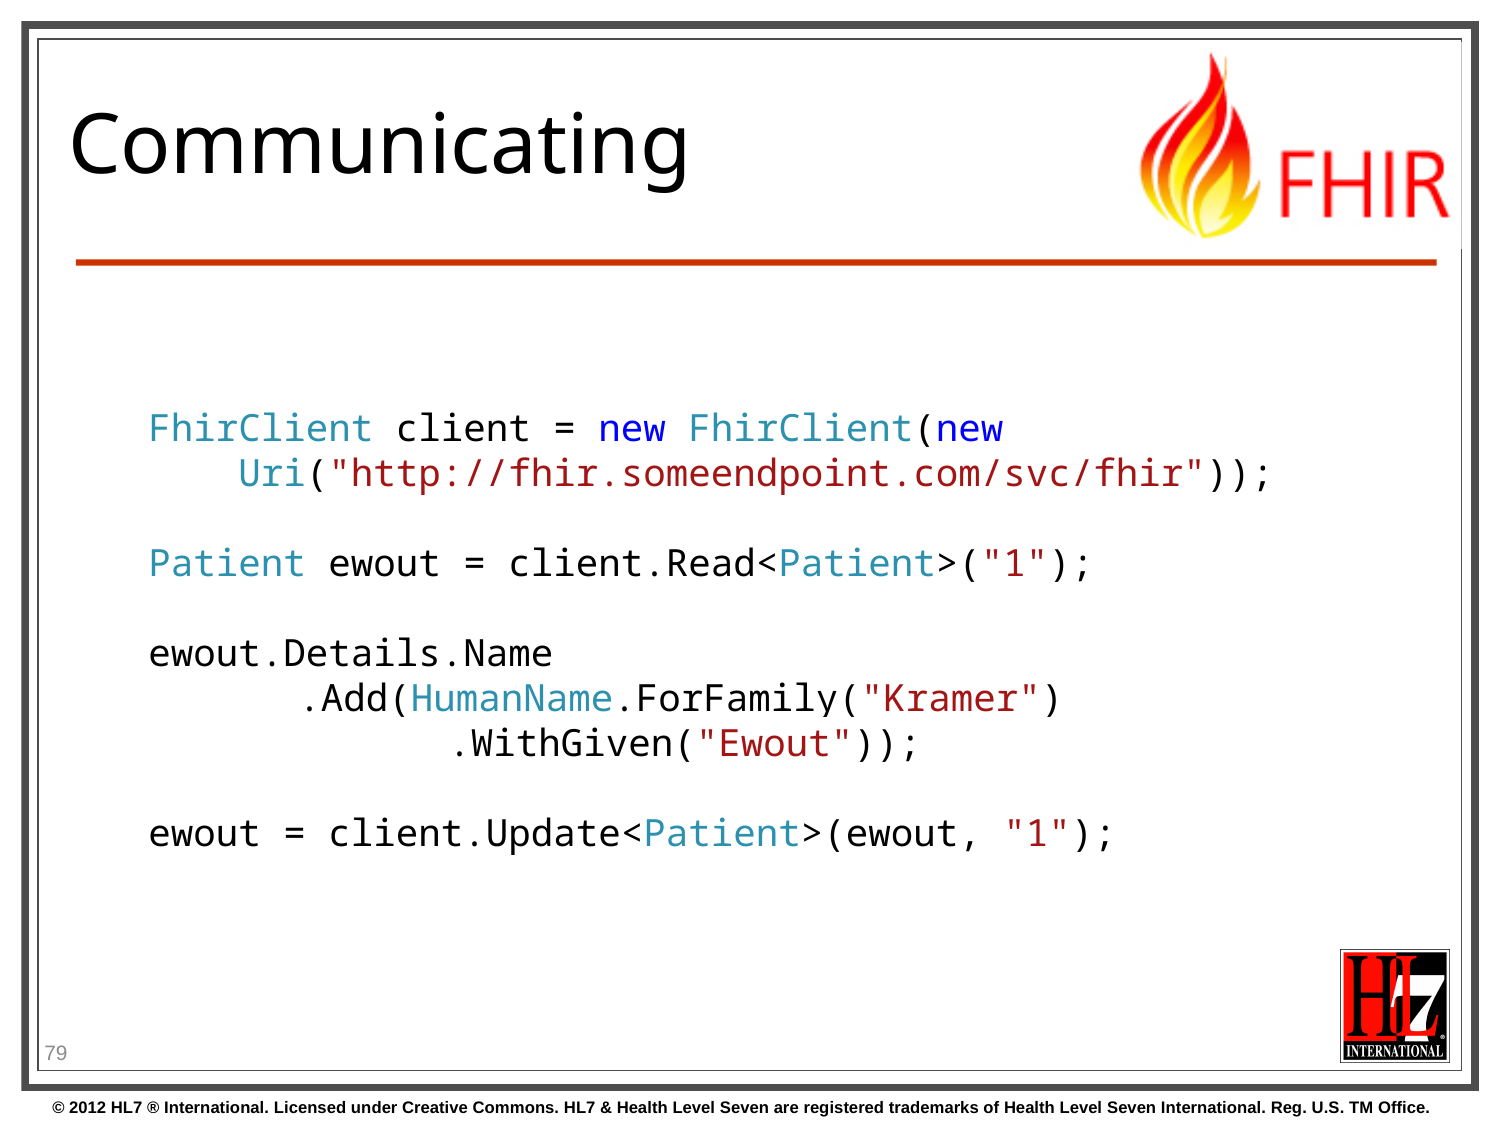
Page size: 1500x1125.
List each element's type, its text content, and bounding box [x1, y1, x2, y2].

slide_number 79 [29, 1034, 148, 1071]
title Communicating [53, 54, 1128, 244]
text_box FhirClient client = new FhirClient(new Uri("http://fhir.someendpoint.com/svc/fhir")); Patient ewout = client.Read<Patient>("1"); ewout.Details.Name .Add(HumanName.ForFamily("Kramer") .WithGiven("Ewout")); ewout = client.Update<Patient>(ewout, "1"); [133, 397, 1374, 862]
picture [1128, 42, 1462, 249]
picture [1340, 949, 1450, 1063]
